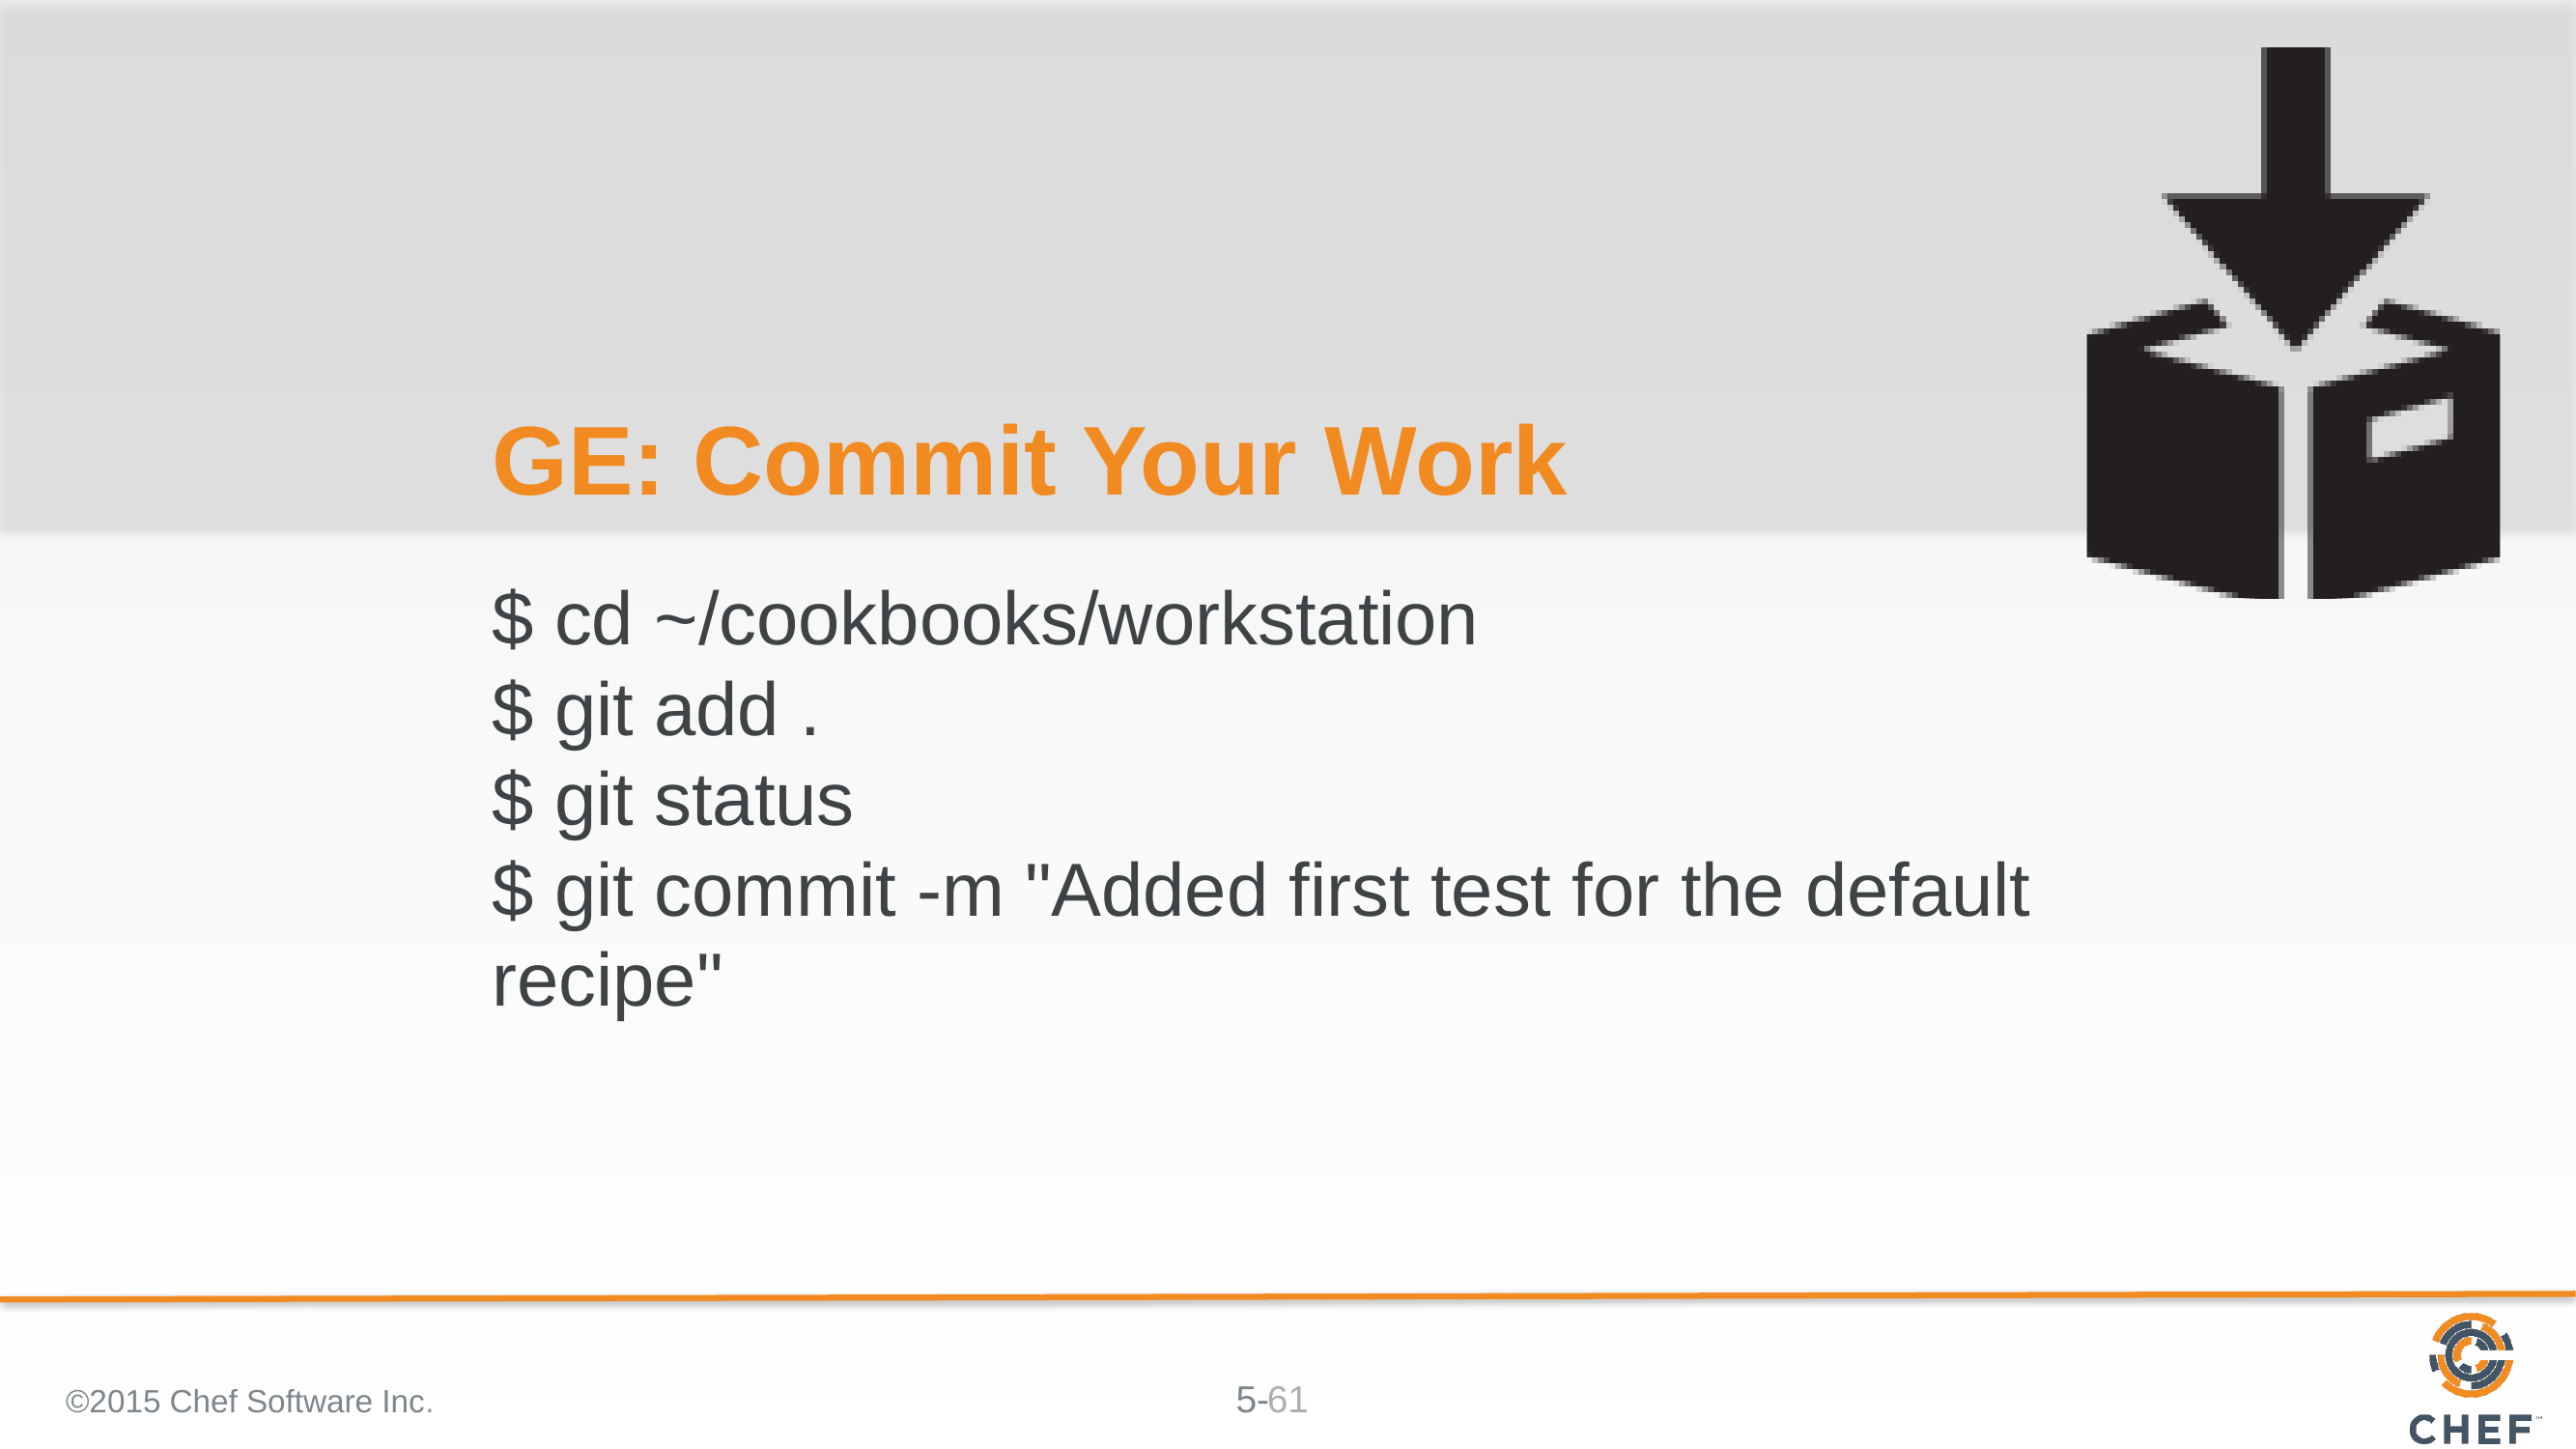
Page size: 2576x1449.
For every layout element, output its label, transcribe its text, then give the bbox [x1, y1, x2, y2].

subtitle $ cd ~/cookbooks/workstation $ git add . $ git status $ git commit -m "Added first test for the default recipe" [477, 555, 2217, 1087]
picture [2399, 1297, 2550, 1449]
footer ©2015 Chef Software Inc. [51, 1359, 952, 1440]
title GE: Commit Your Work [477, 395, 2217, 531]
slide_number 61 [998, 1359, 1578, 1437]
